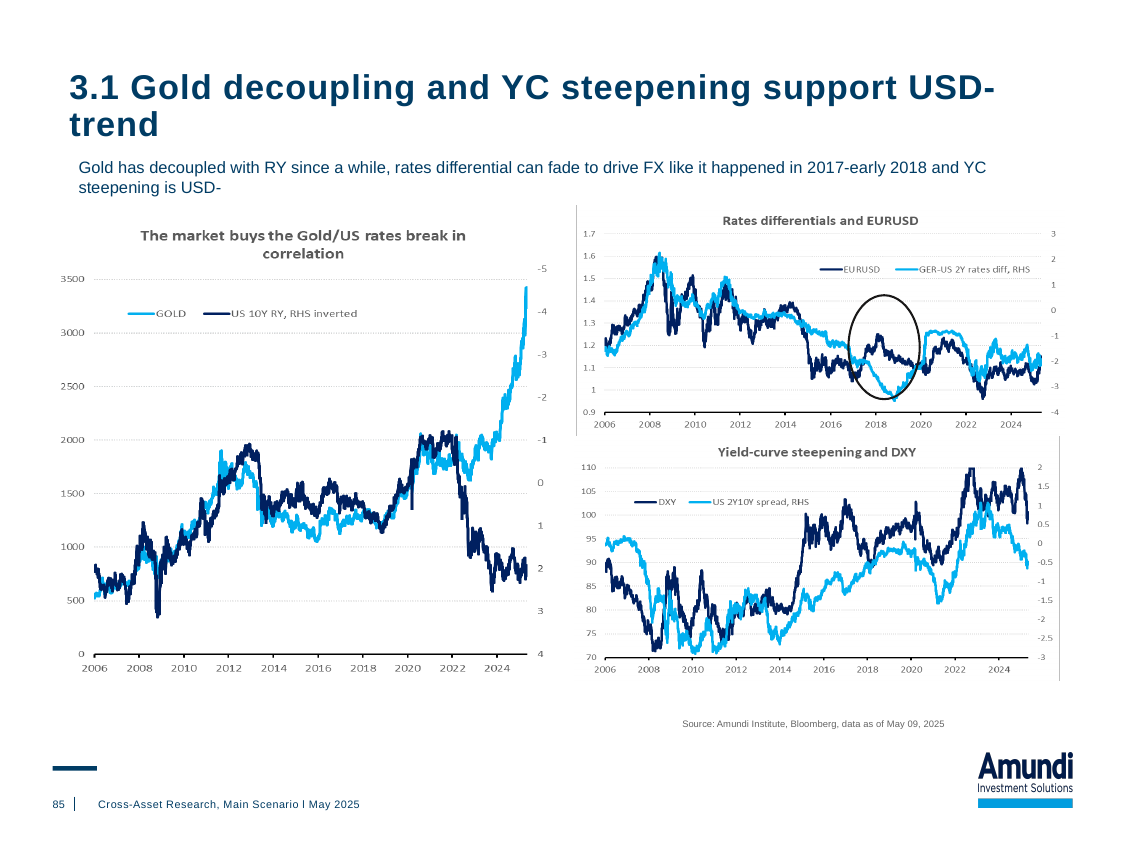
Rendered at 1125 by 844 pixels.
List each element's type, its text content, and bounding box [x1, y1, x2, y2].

picture [978, 752, 1073, 798]
slide_number 85 [52, 797, 75, 814]
footer Cross-Asset Research, Main Scenario l May 2025 [98, 797, 740, 820]
text_box 3.1 Gold decoupling and YC steepening support USD- trend [69, 69, 1064, 164]
picture [574, 205, 1065, 681]
text_box Gold has decoupled with RY since a while, rates differential can fade to drive FX like it happened in 2017-early 2018 and YC steepening is USD- [63, 149, 1027, 204]
text_box Source: Amundi Institute, Bloomberg, data as of May 09, 2025 [681, 718, 1016, 739]
picture [52, 218, 555, 681]
